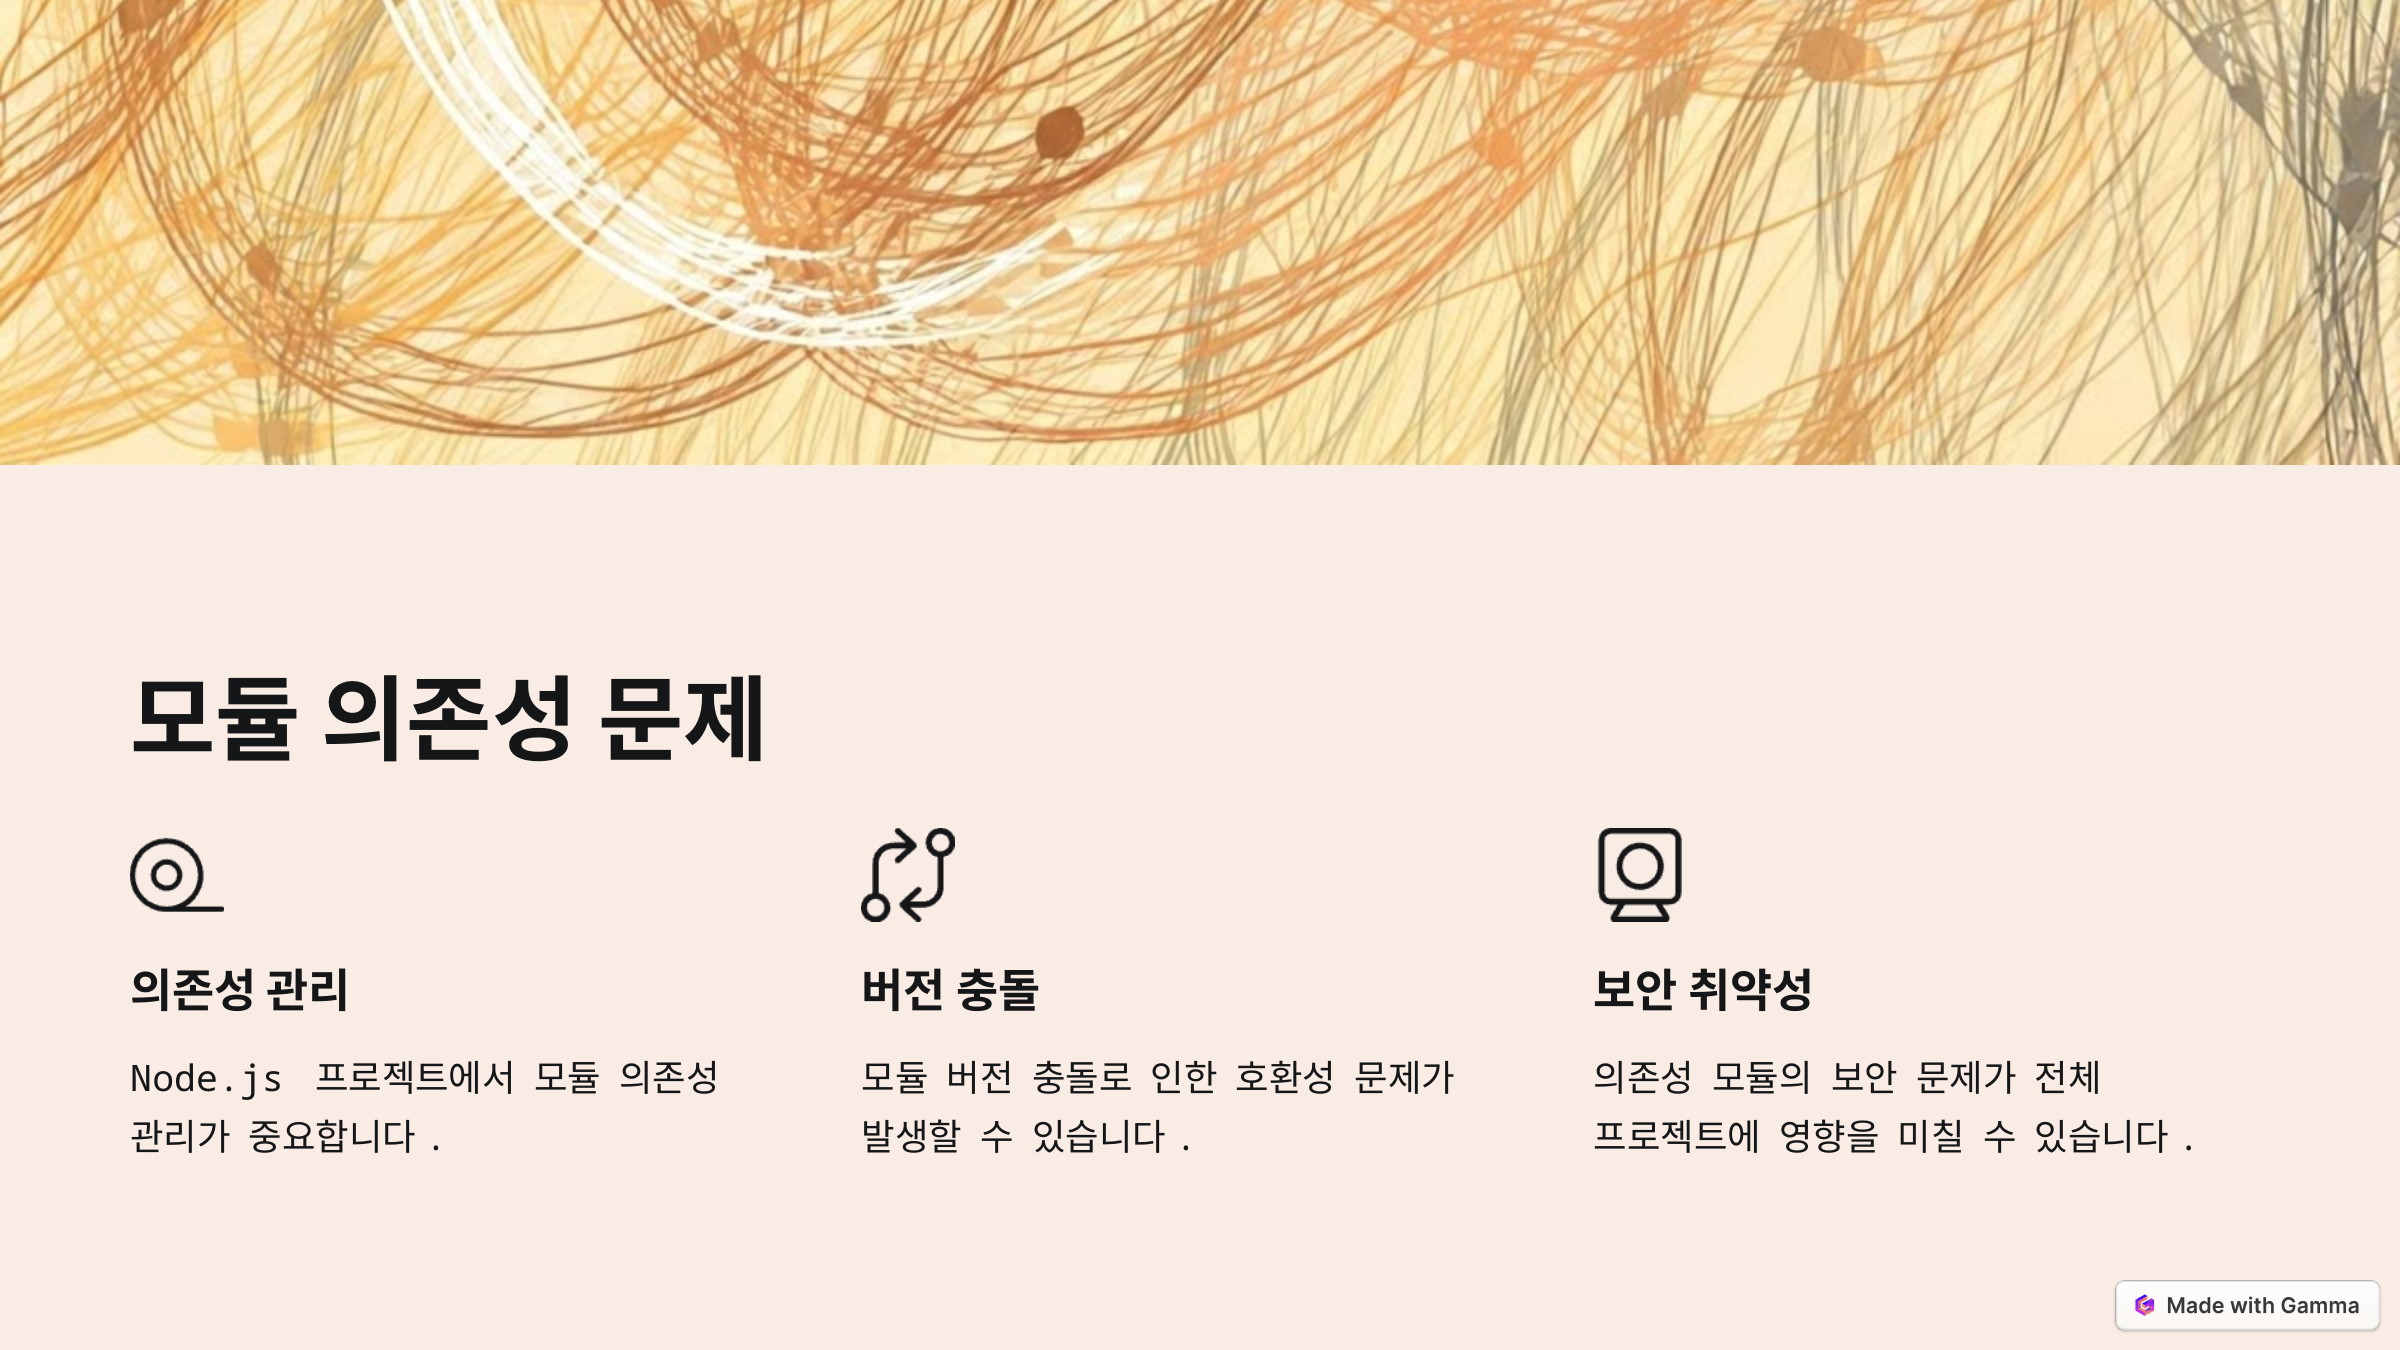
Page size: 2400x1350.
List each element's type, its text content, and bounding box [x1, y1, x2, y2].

text_box 버전 충돌 [861, 958, 1327, 1017]
text_box 의존성 모듈의 보안 문제가 전체 프로젝트에 영향을 미칠 수 있습니다. [1593, 1039, 2270, 1159]
text_box 보안 취약성 [1593, 958, 2059, 1017]
picture [1593, 828, 1687, 922]
picture [2106, 1271, 2389, 1339]
picture [861, 828, 955, 922]
text_box 모듈 버전 충돌로 인한 호환성 문제가 발생할 수 있습니다. [861, 1039, 1538, 1159]
text_box 의존성 관리 [130, 958, 596, 1017]
text_box 모듈 의존성 문제 [130, 656, 1061, 773]
picture [0, 0, 2400, 466]
picture [130, 828, 224, 922]
text_box Node.js 프로젝트에서 모듈 의존성 관리가 중요합니다. [130, 1039, 807, 1159]
